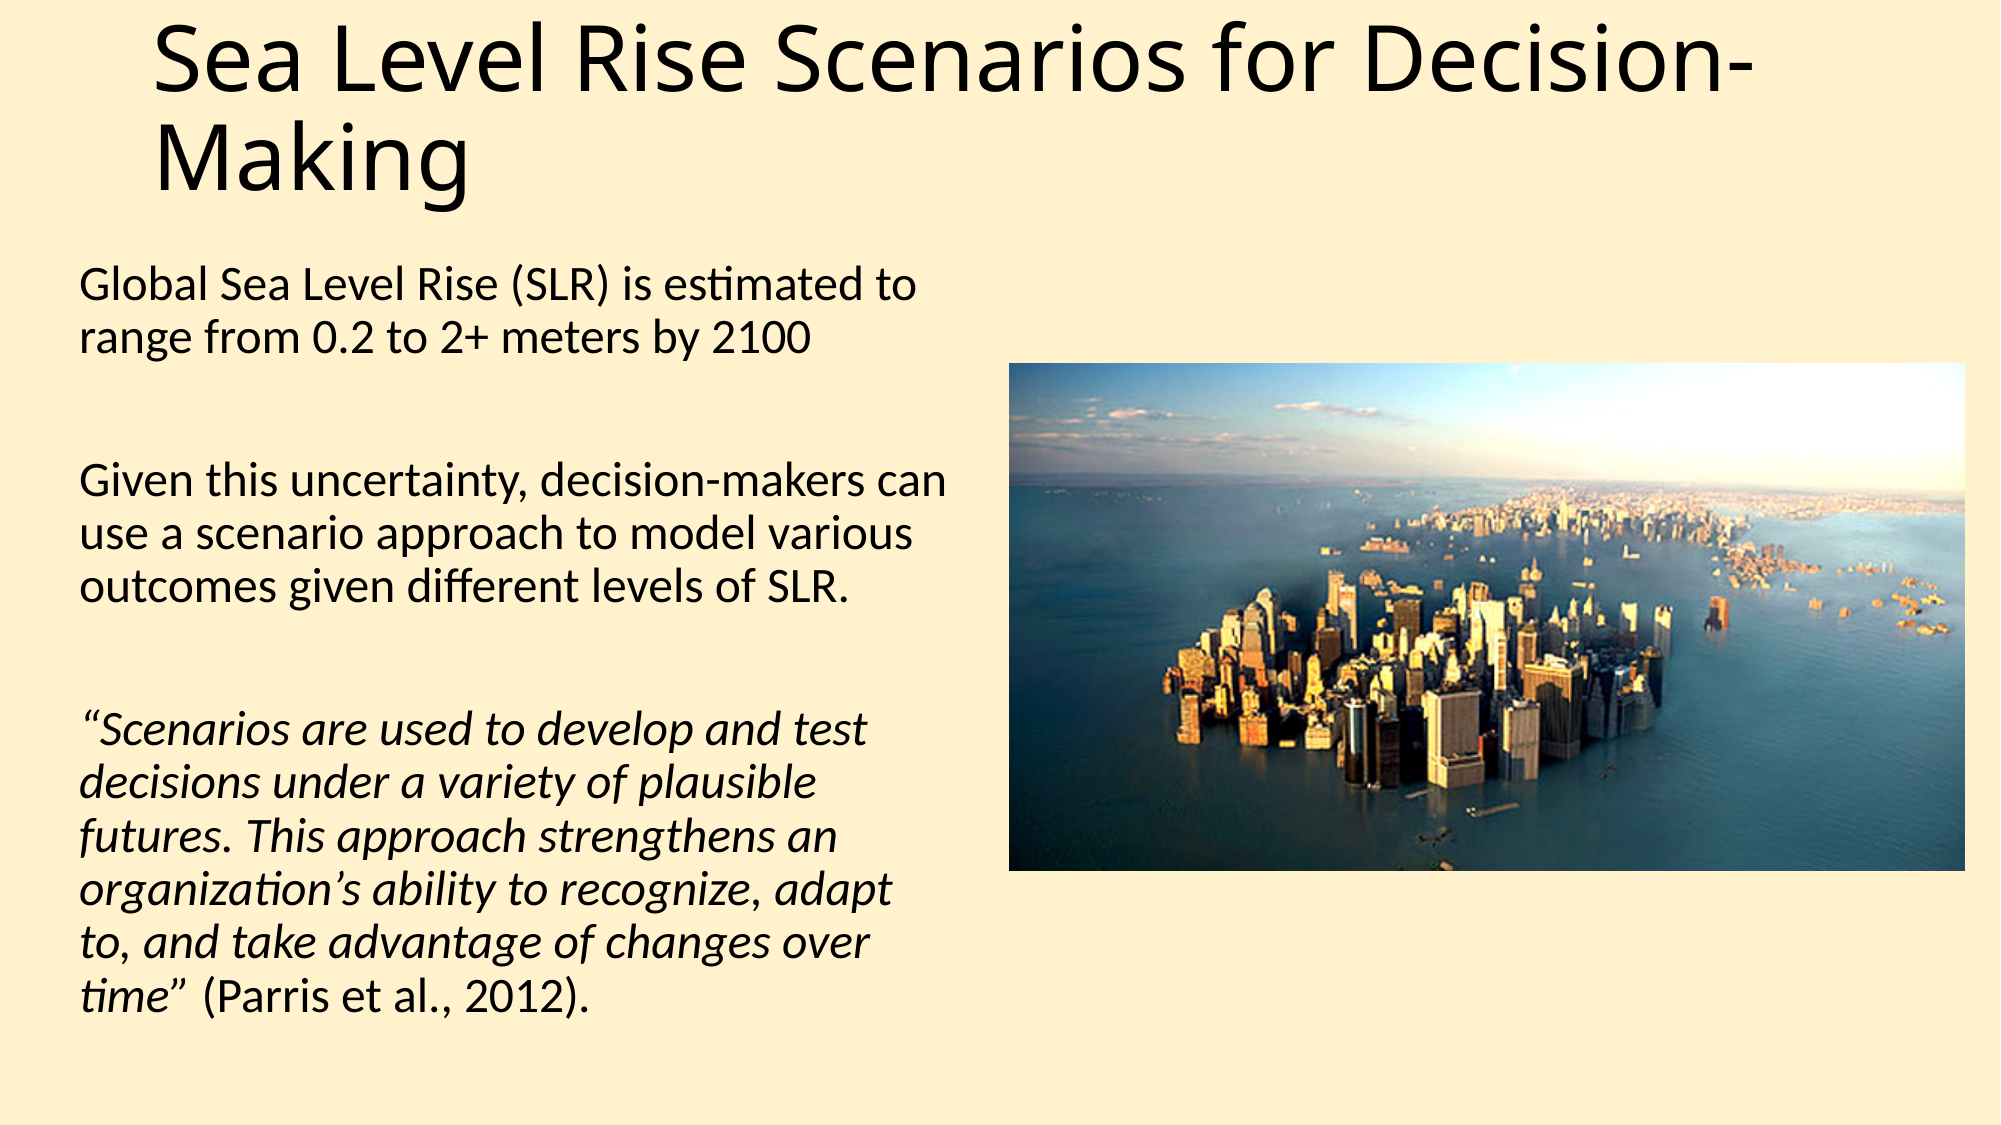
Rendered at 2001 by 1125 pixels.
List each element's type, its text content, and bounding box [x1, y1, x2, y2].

title Sea Level Rise Scenarios for Decision-Making [137, 2, 1863, 220]
picture [1009, 363, 1965, 871]
list Global Sea Level Rise (SLR) is estimated to range from 0.2 to 2+ meters by 2100 Given this uncertainty, decision-makers can use a scenario approach to model various outcomes given different levels of SLR. “Scenarios are used to develop and test decisions under a variety of plausible futures. This approach strengthens an organization’s ability to recognize, adapt to, and take advantage of changes over time” (Parris et al., 2012). [64, 250, 967, 1066]
